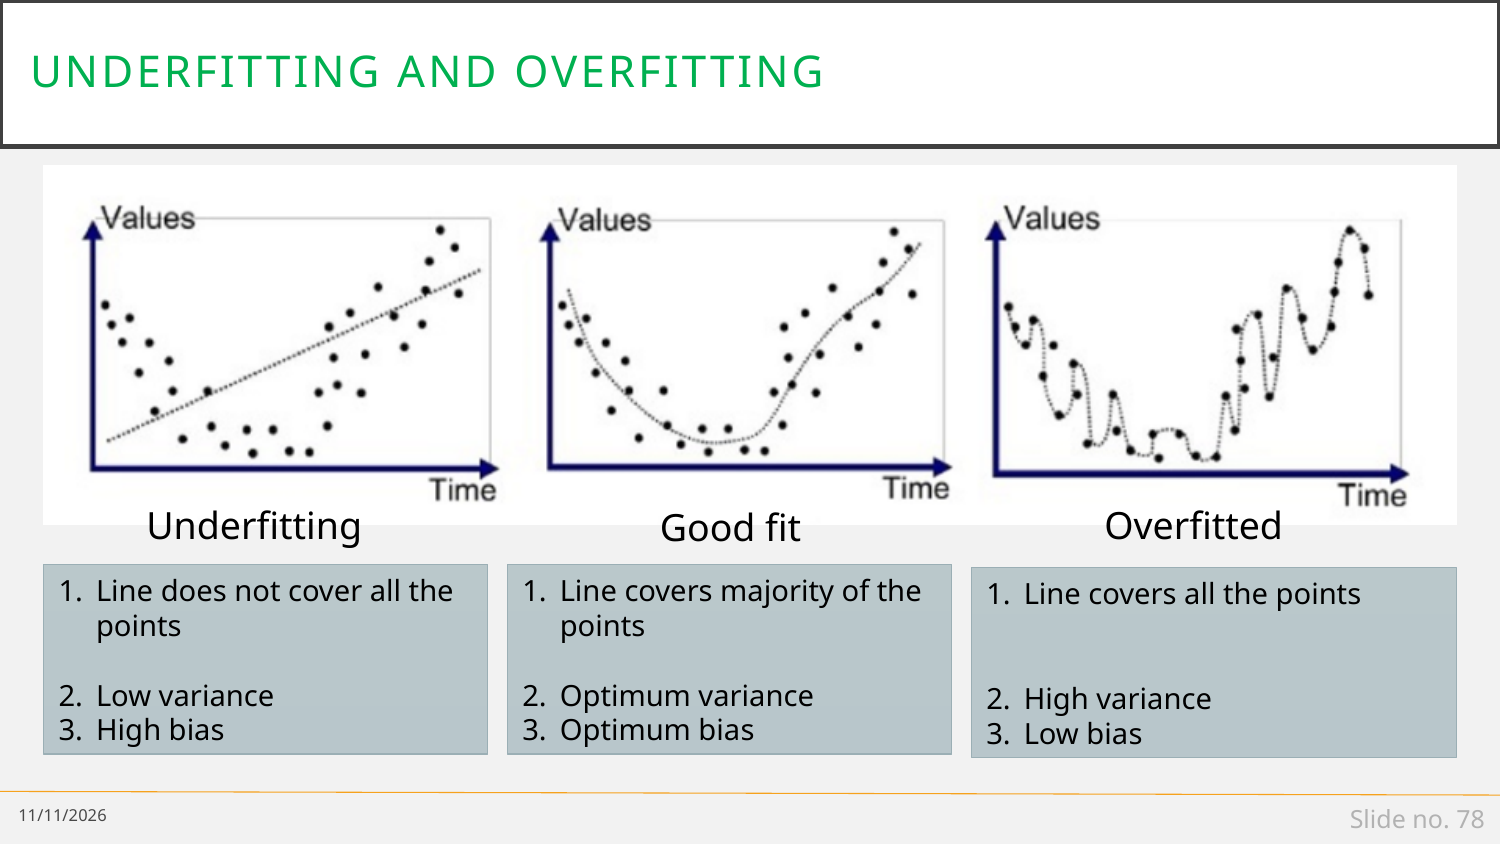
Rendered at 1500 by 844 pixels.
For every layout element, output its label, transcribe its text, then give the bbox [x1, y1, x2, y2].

text_box Overfitted [1056, 525, 1332, 555]
picture [43, 165, 1457, 525]
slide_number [0, 796, 122, 837]
text_box Underfitting [103, 525, 405, 555]
slide_number Slide no. 78 [1162, 797, 1500, 843]
title underfitting and overfitting [0, 0, 1500, 149]
text_box Line covers all the points High variance Low bias [971, 567, 1457, 758]
text_box Good fit [592, 525, 868, 557]
text_box Line does not cover all the points Low variance High bias [43, 564, 488, 755]
text_box Line covers majority of the points Optimum variance Optimum bias [507, 564, 952, 755]
